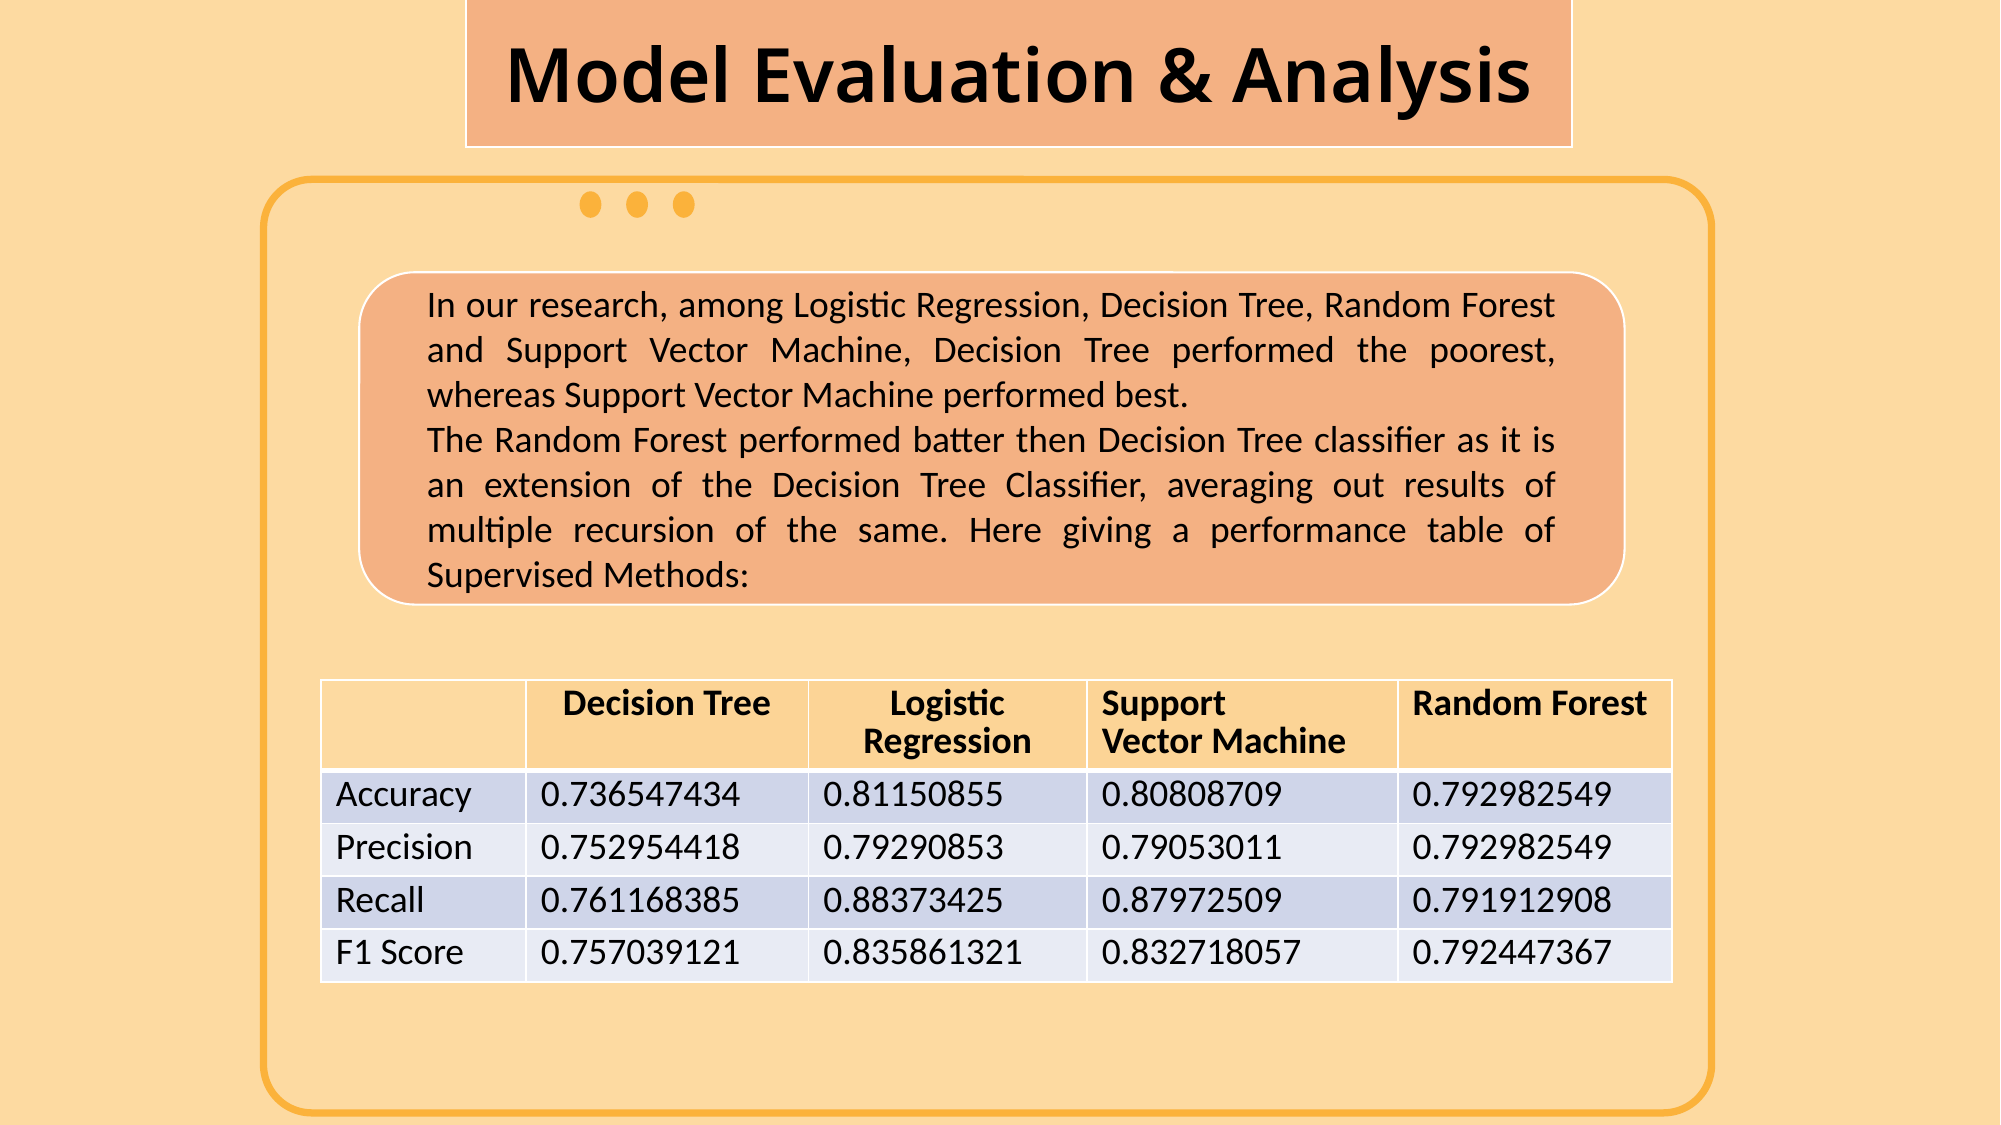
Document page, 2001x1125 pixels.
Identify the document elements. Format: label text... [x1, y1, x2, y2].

table_cell 0.757039121 [527, 930, 808, 981]
table_cell 0.752954418 [527, 824, 808, 875]
table_header Random Forest [1399, 681, 1671, 768]
table_cell 0.792982549 [1399, 824, 1671, 875]
table_cell 0.792982549 [1399, 773, 1671, 823]
text_box In our research, among Logistic Regression, Decision Tree, Random Forest and Support Vector Machine, Decision Tree performed the poorest, whereas Support Vector Machine performed best. The Random Forest performed batter then Decision Tree classifier as it is an extension of the Decision Tree Classifier, averaging out results of multiple recursion of the same. Here giving a performance table of Supervised Methods: [412, 272, 1572, 603]
table_header Decision Tree [527, 681, 808, 768]
table_header Logistic Regression [809, 681, 1086, 768]
table_cell Precision [322, 824, 525, 875]
table_cell 0.79290853 [809, 824, 1086, 875]
table_cell Accuracy [322, 773, 525, 823]
table_cell 0.80808709 [1088, 773, 1397, 823]
table_cell 0.761168385 [527, 877, 808, 928]
text_box [358, 271, 1626, 606]
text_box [579, 191, 695, 218]
table_header [322, 681, 525, 768]
table_header Support Vector Machine [1088, 681, 1397, 768]
table_cell 0.88373425 [809, 877, 1086, 928]
table_cell Recall [322, 877, 525, 928]
table_cell 0.87972509 [1088, 877, 1397, 928]
text_box [262, 178, 1713, 1114]
table_cell 0.792447367 [1399, 930, 1671, 981]
text_box Model Evaluation & Analysis [465, 0, 1573, 148]
table_cell 0.736547434 [527, 773, 808, 823]
table_cell 0.79053011 [1088, 824, 1397, 875]
table_cell 0.835861321 [809, 930, 1086, 981]
table_cell 0.832718057 [1088, 930, 1397, 981]
table_cell 0.791912908 [1399, 877, 1671, 928]
table_cell F1 Score [322, 930, 525, 981]
table_cell 0.81150855 [809, 773, 1086, 823]
